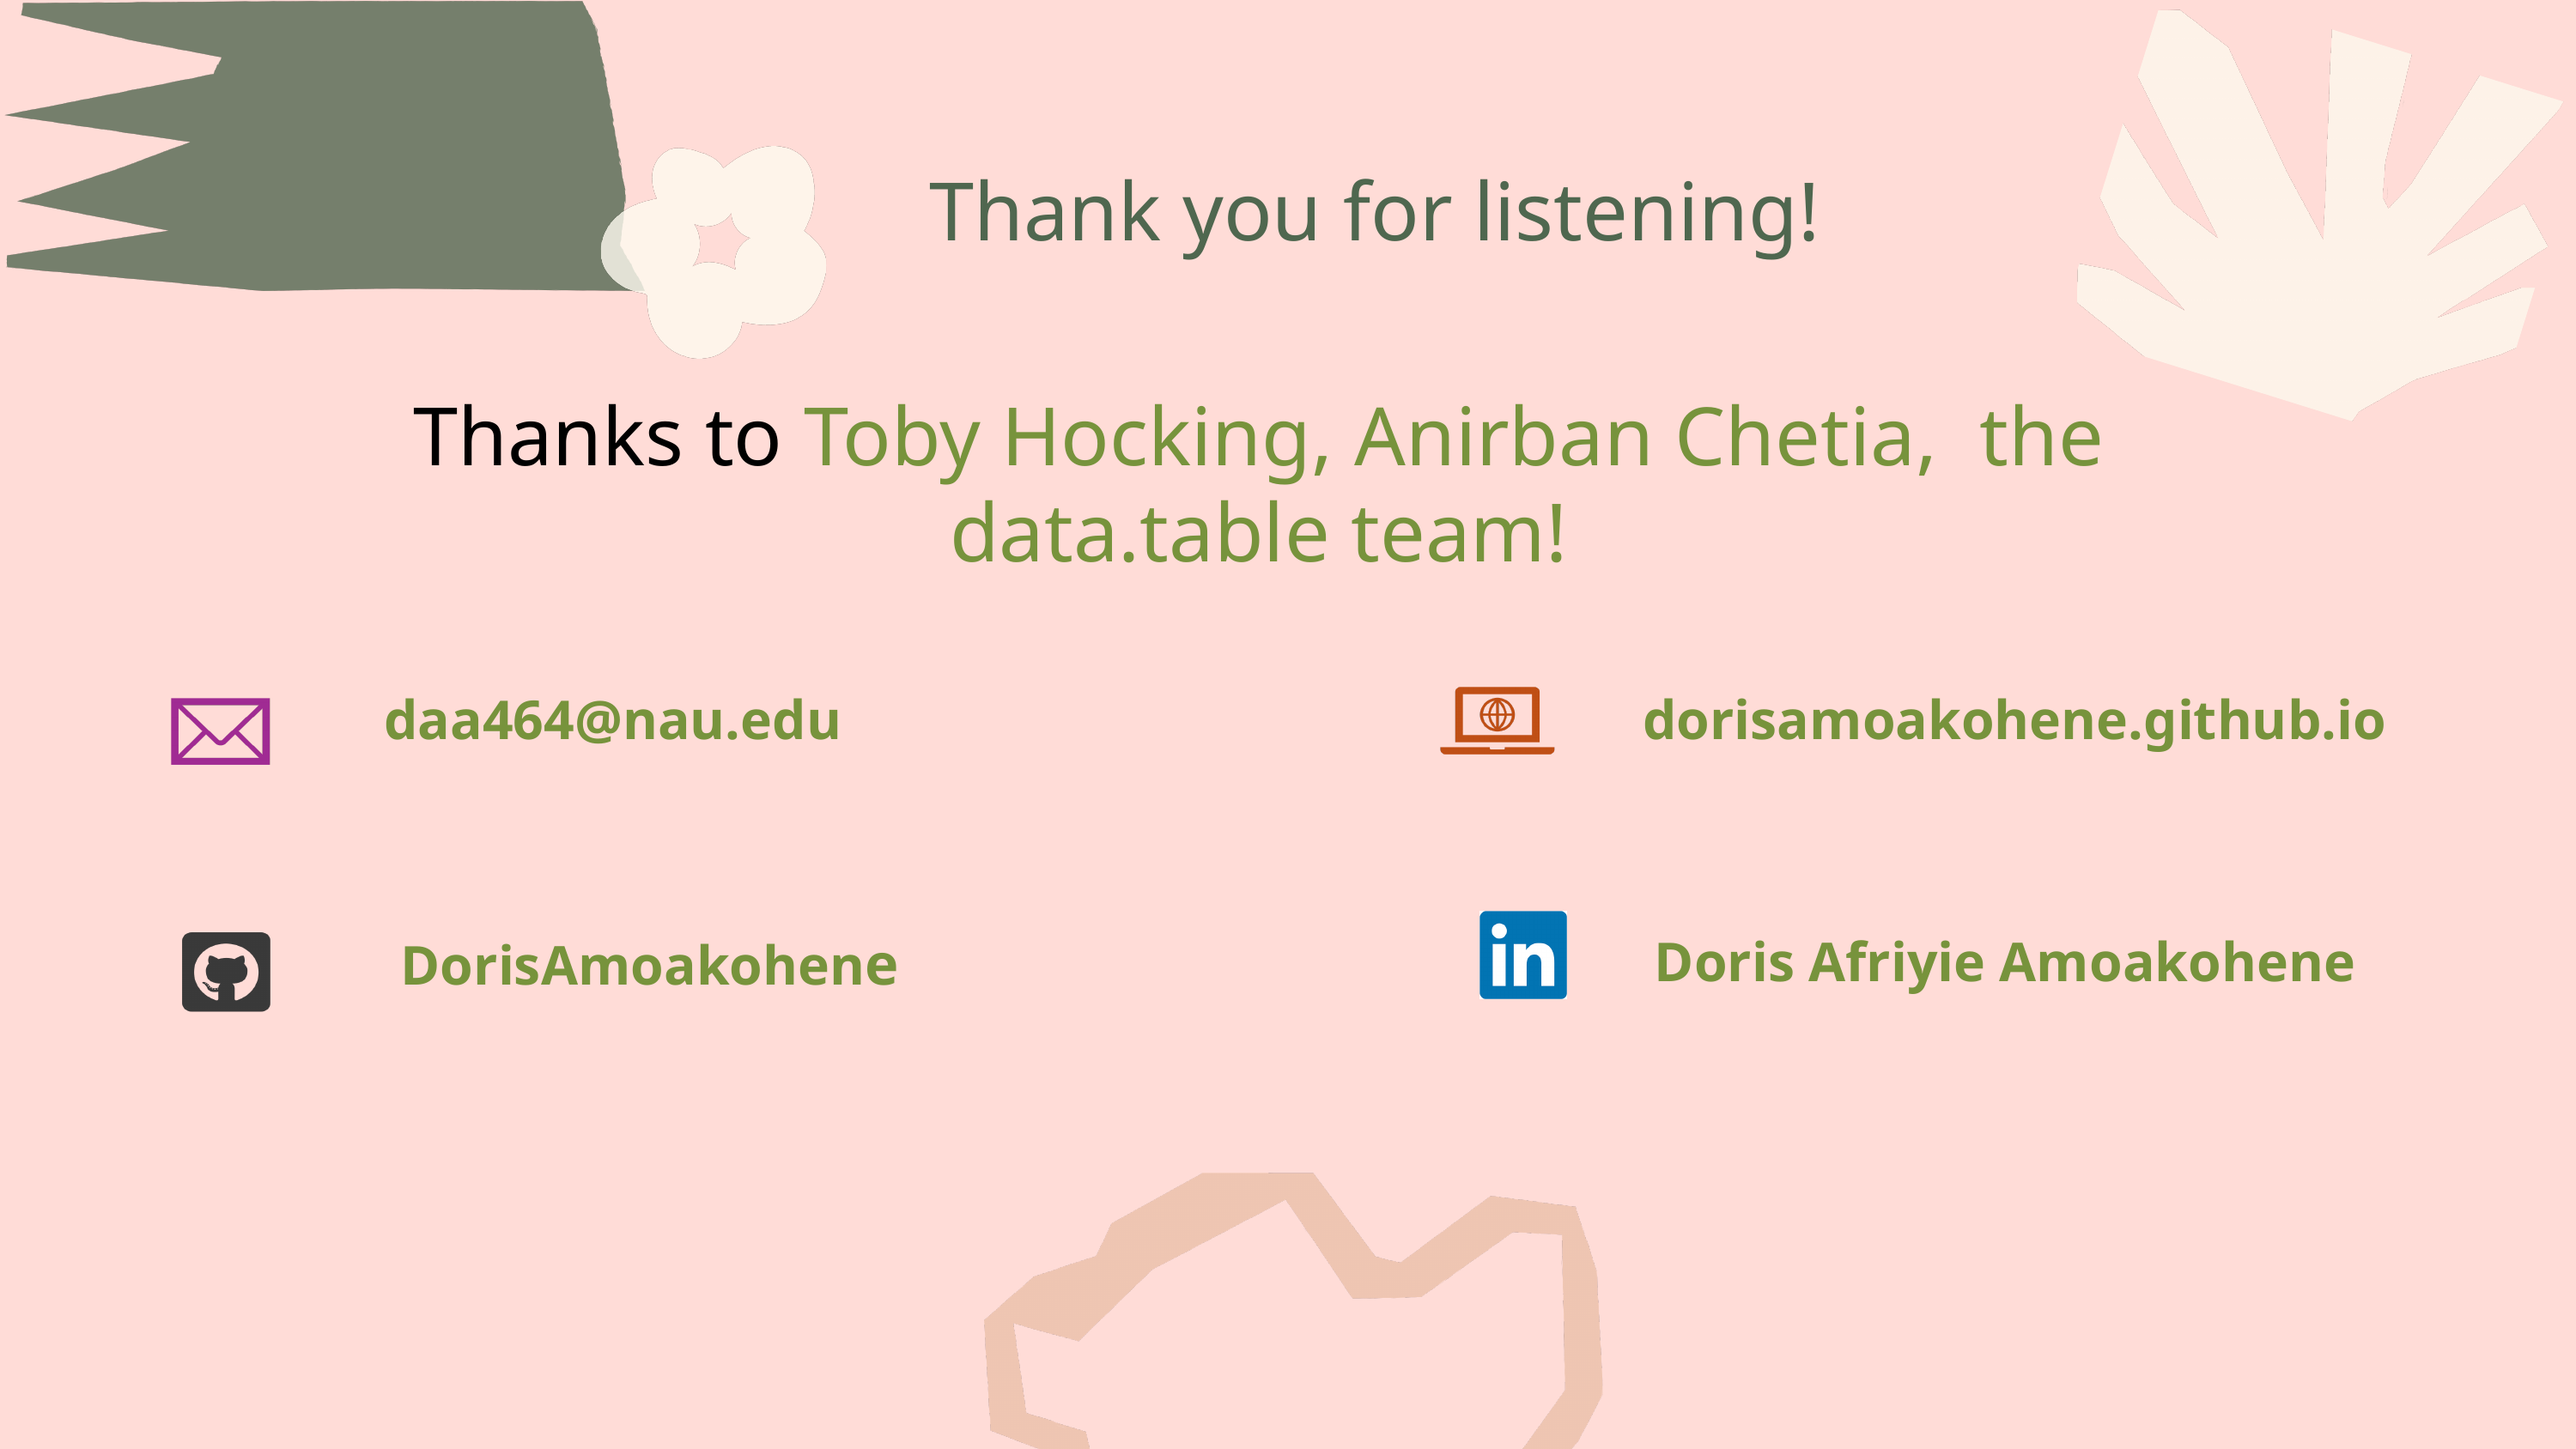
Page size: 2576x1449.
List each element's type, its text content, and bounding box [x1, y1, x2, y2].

picture [161, 674, 280, 789]
text_box [600, 146, 827, 359]
text_box Thank you for listening! [645, 68, 2140, 258]
text_box dorisamoakohene.github.io [1556, 641, 2460, 757]
text_box Thanks to Toby Hocking, Anirban Chetia, the data.table team! [258, 379, 2261, 591]
text_box [973, 1173, 1603, 1449]
text_box Doris Afriyie Amoakohene [1580, 890, 2431, 999]
picture [182, 926, 270, 1018]
picture [1479, 911, 1568, 999]
text_box DorisAmoakohene [276, 952, 1024, 1003]
text_box [2058, 0, 2576, 462]
text_box daa464@nau.edu [240, 641, 987, 757]
text_box [4, 1, 645, 291]
picture [1437, 663, 1558, 779]
